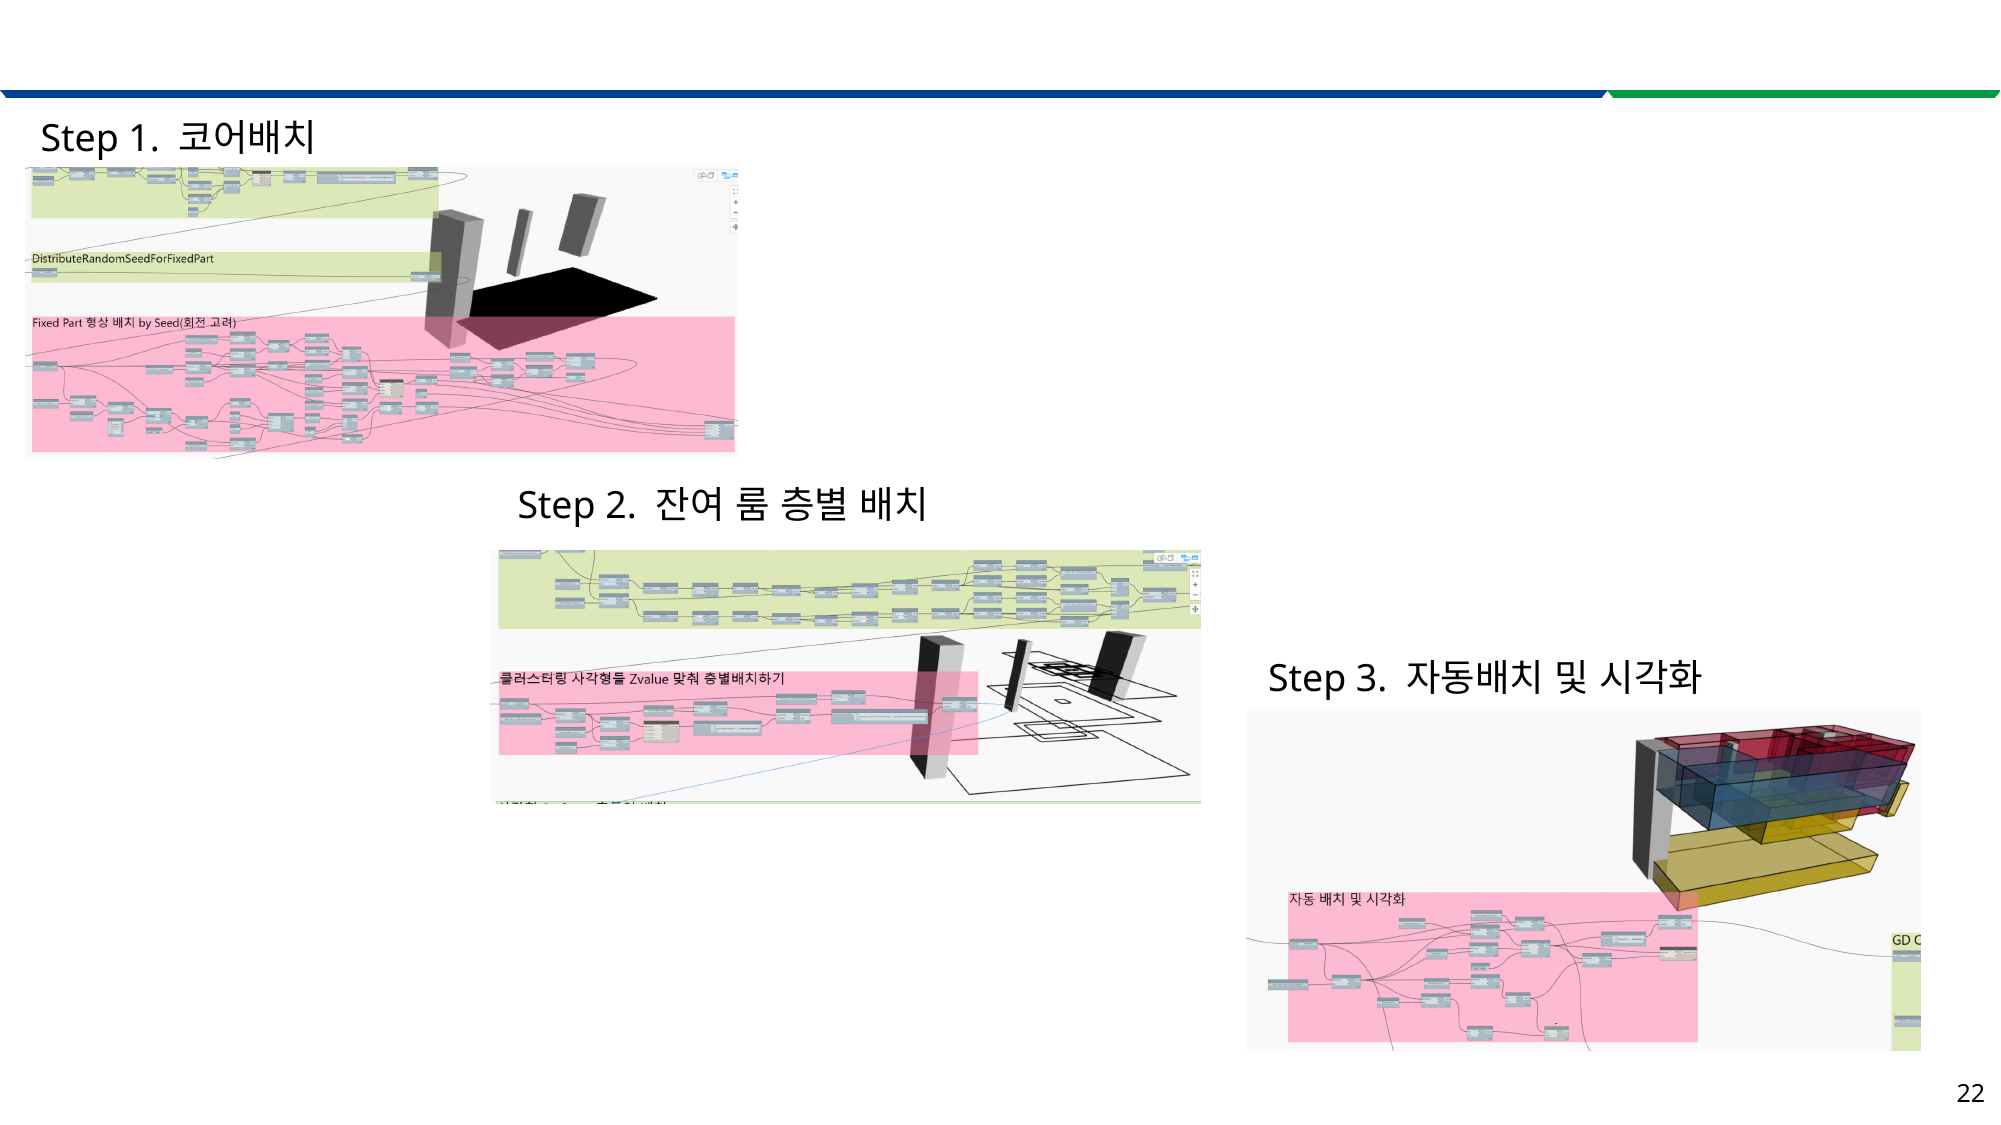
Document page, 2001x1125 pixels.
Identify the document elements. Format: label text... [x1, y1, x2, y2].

text_box Step 3. 자동배치 및 시각화 [1253, 646, 1719, 707]
text_box Step 1. 코어배치 [25, 107, 432, 167]
picture [1245, 711, 1921, 1051]
picture [25, 167, 738, 459]
picture [490, 550, 1201, 804]
picture [0, 90, 2000, 98]
text_box Step 2. 잔여 룸 층별 배치 [502, 473, 944, 534]
